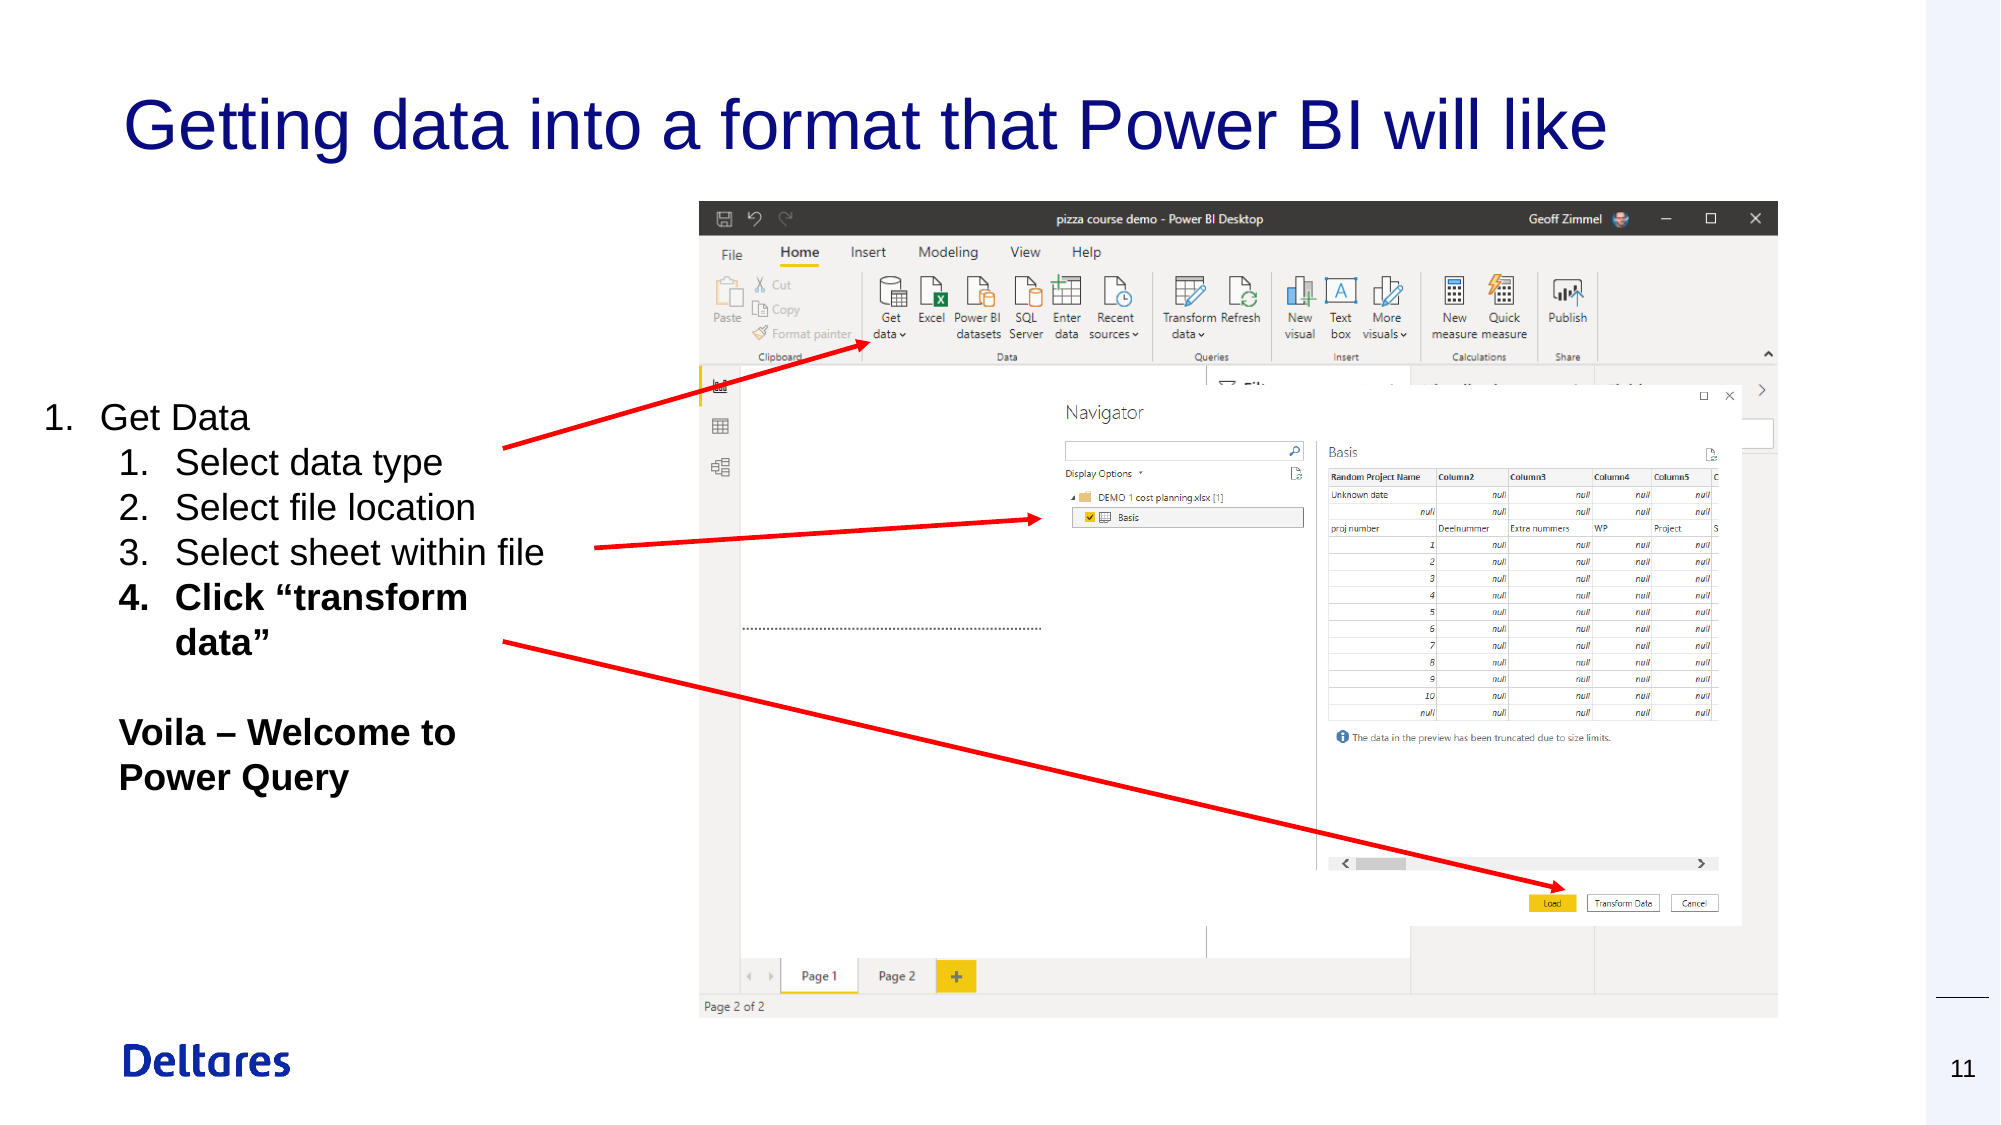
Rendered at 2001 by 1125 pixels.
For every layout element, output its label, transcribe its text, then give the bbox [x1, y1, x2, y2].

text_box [594, 518, 1042, 549]
picture [699, 201, 1778, 1018]
slide_number 11 [1926, 1052, 2000, 1083]
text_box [502, 341, 871, 449]
picture [108, 1028, 304, 1092]
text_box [502, 641, 1566, 890]
text_box Get Data Select data type Select file location Select sheet within file Click “transform data” Voila – Welcome to Power Query [28, 385, 570, 806]
title Getting data into a format that Power BI will like [123, 88, 1850, 243]
